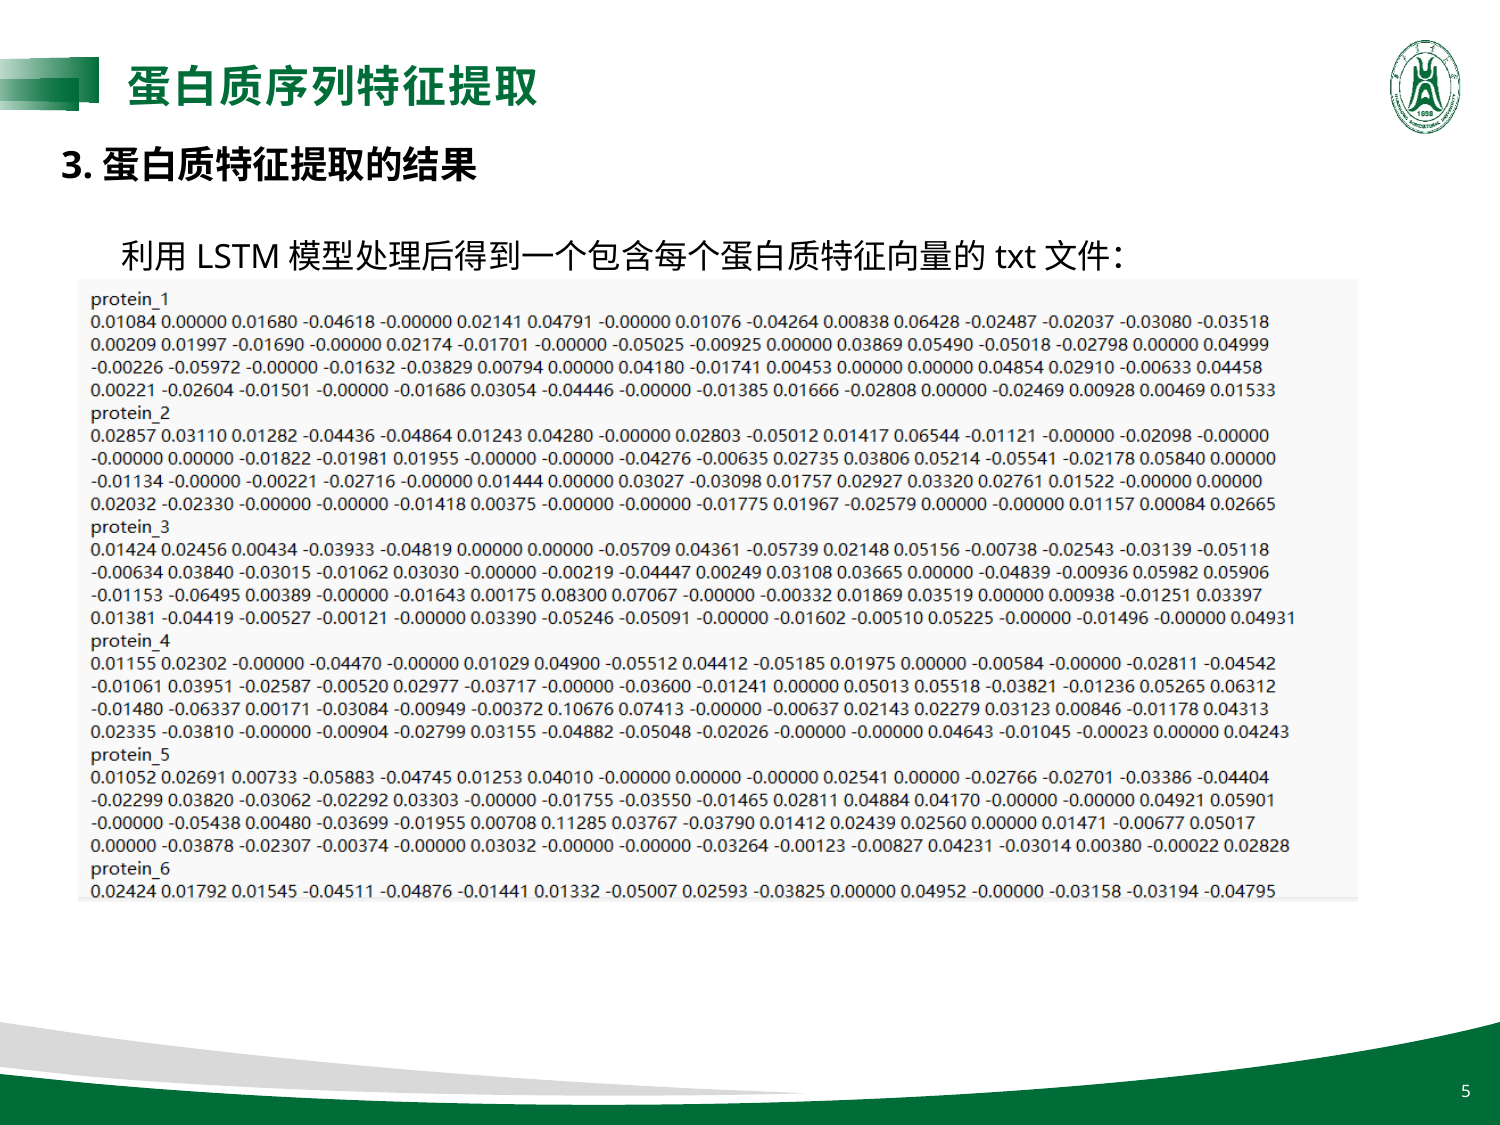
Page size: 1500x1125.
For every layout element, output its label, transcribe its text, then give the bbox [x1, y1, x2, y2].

slide_number 5 [1148, 1062, 1486, 1122]
text_box 蛋白质序列特征提取 [113, 51, 761, 120]
text_box 利用LSTM模型处理后得到一个包含每个蛋白质特征向量的txt文件： [46, 227, 1391, 282]
picture [1385, 33, 1464, 137]
text_box 3.蛋白质特征提取的结果 [46, 133, 1204, 194]
picture [78, 279, 1358, 902]
